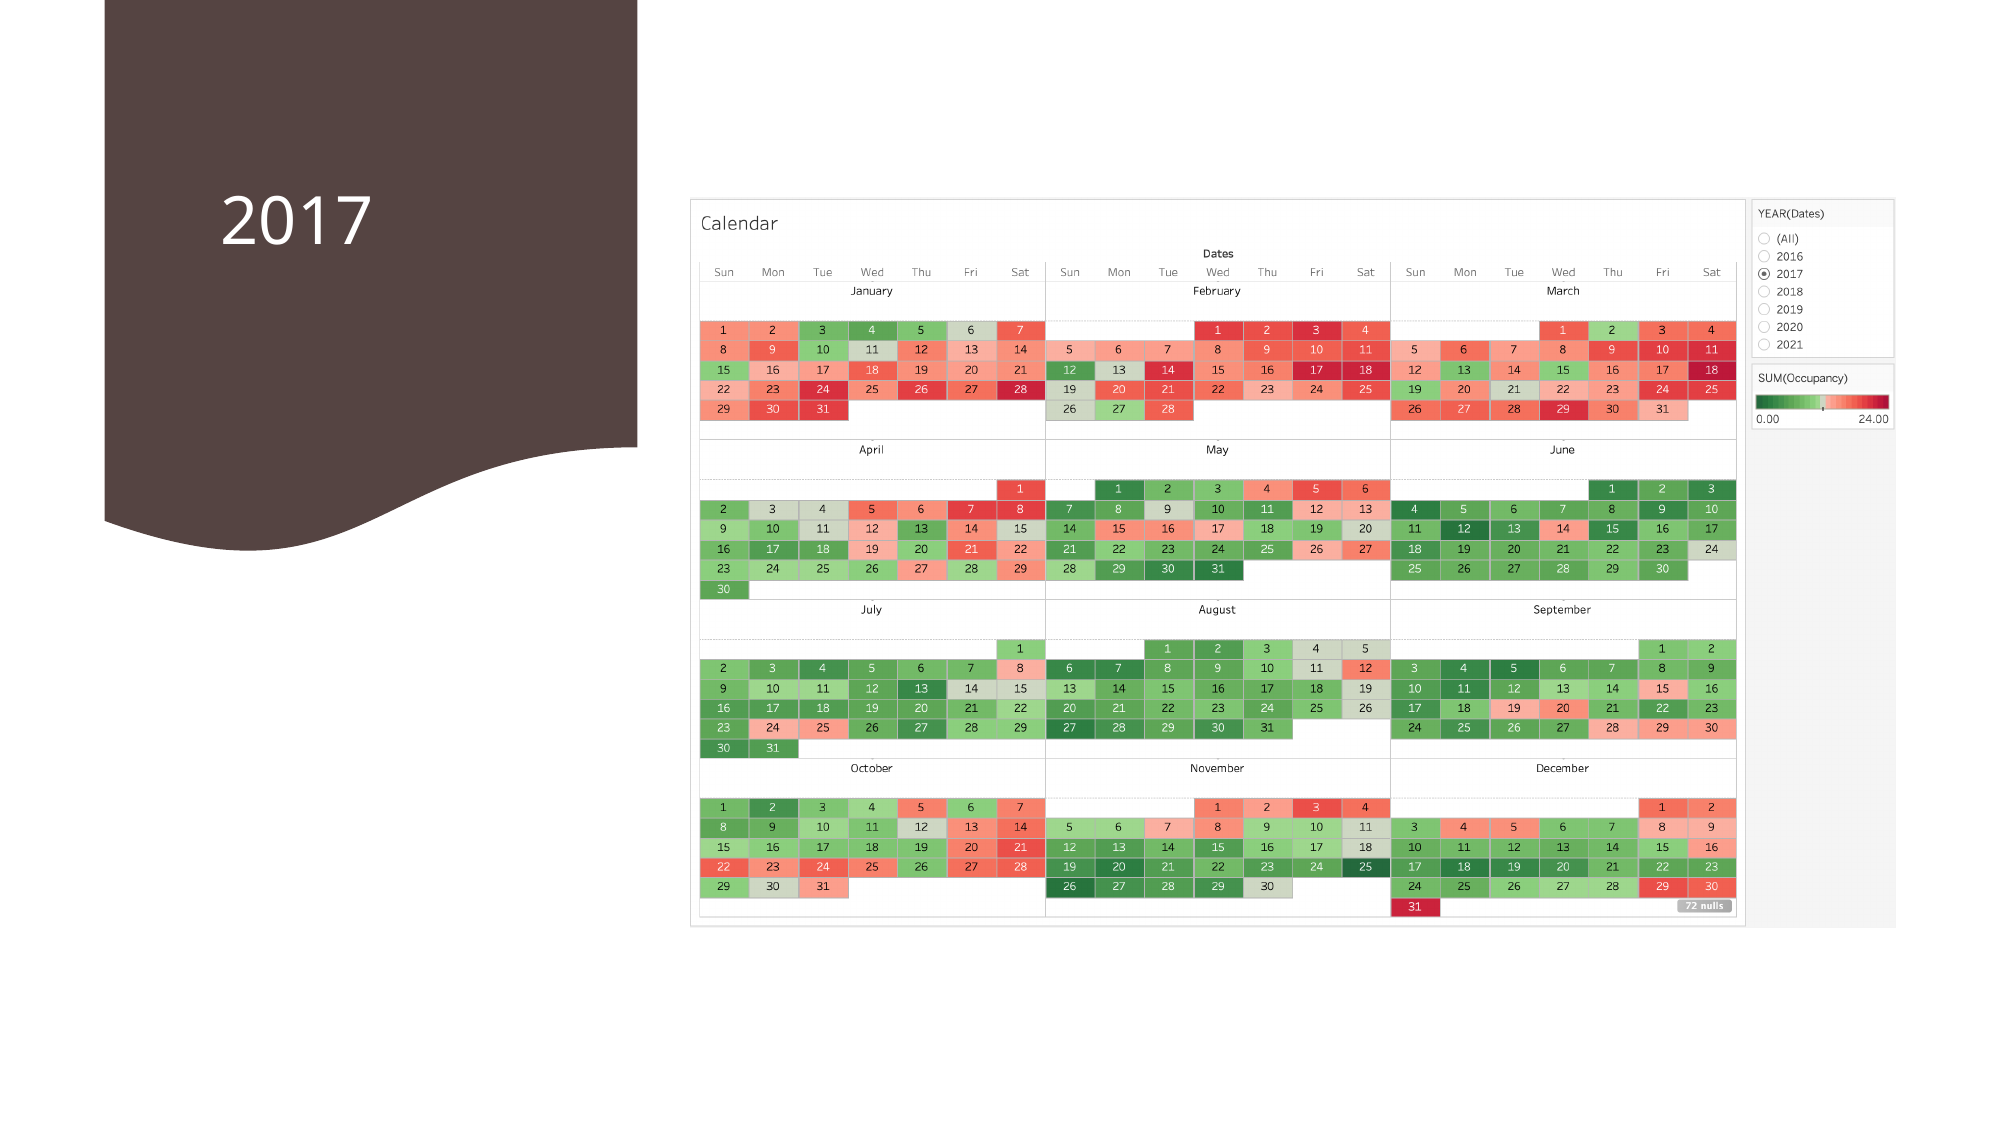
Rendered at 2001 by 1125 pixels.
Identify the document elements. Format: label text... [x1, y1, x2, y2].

text_box 2017 [137, 27, 604, 418]
picture [690, 197, 1896, 928]
text_box [103, 0, 639, 552]
